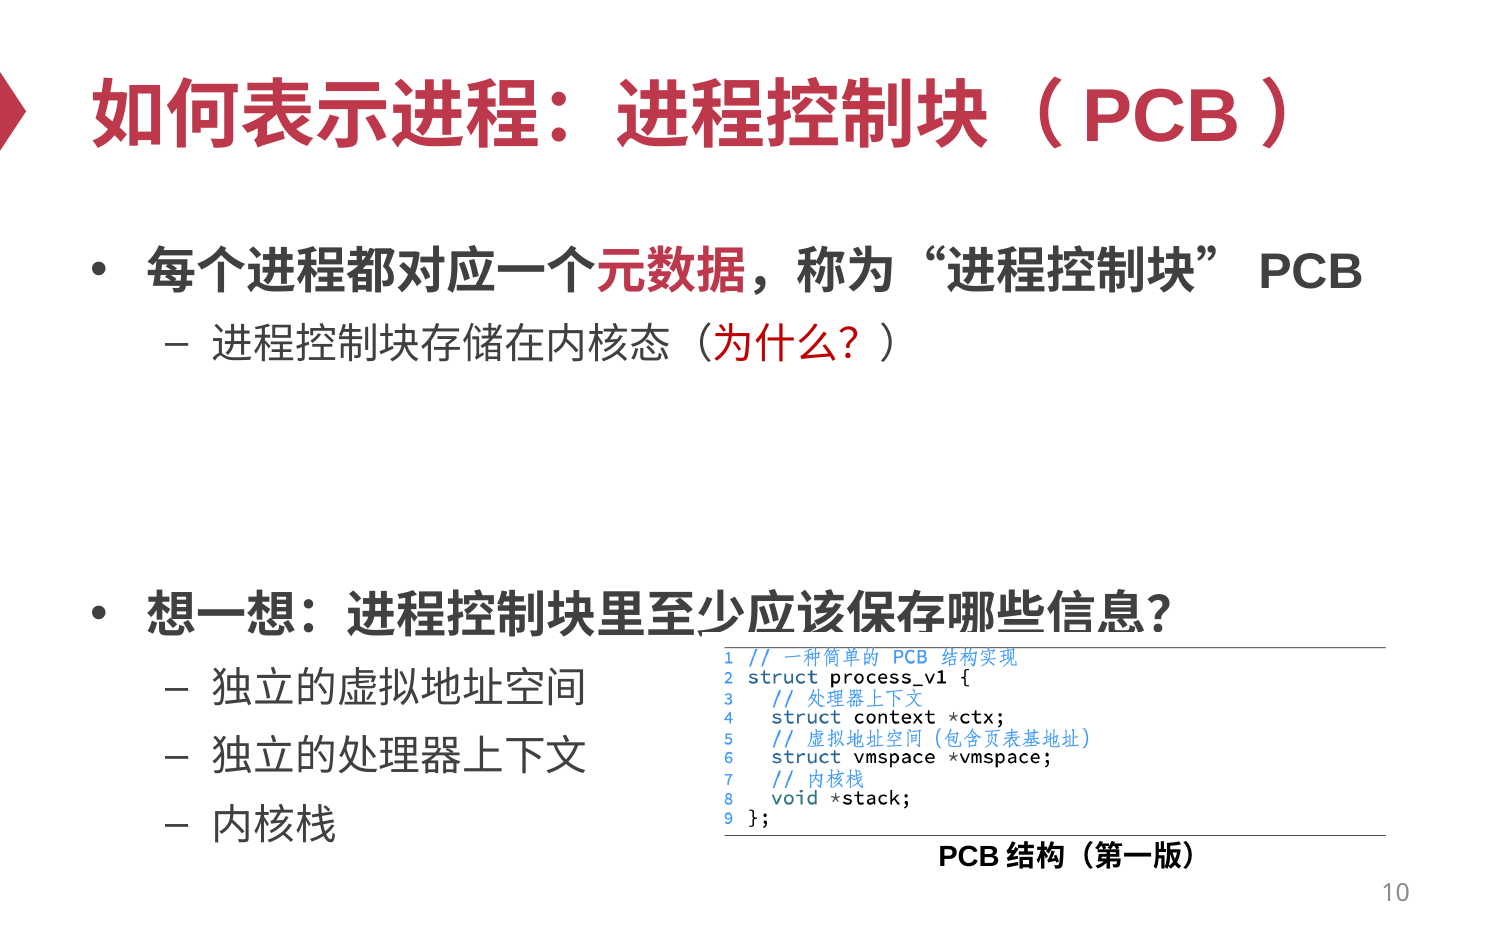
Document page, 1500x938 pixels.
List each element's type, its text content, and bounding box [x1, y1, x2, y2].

picture [702, 632, 1400, 854]
list 每个进程都对应一个元数据，称为“进程控制块”PCB 进程控制块存储在内核态（为什么？） 想一想：进程控制块里至少应该保存哪些信息？ 独立的虚拟地址空间 独立的处理器上下文 内核栈 [75, 218, 1425, 838]
text_box PCB结构（第一版） [923, 863, 1227, 880]
title 如何表示进程：进程控制块（PCB） [75, 37, 1425, 186]
slide_number 10 [1074, 868, 1425, 919]
